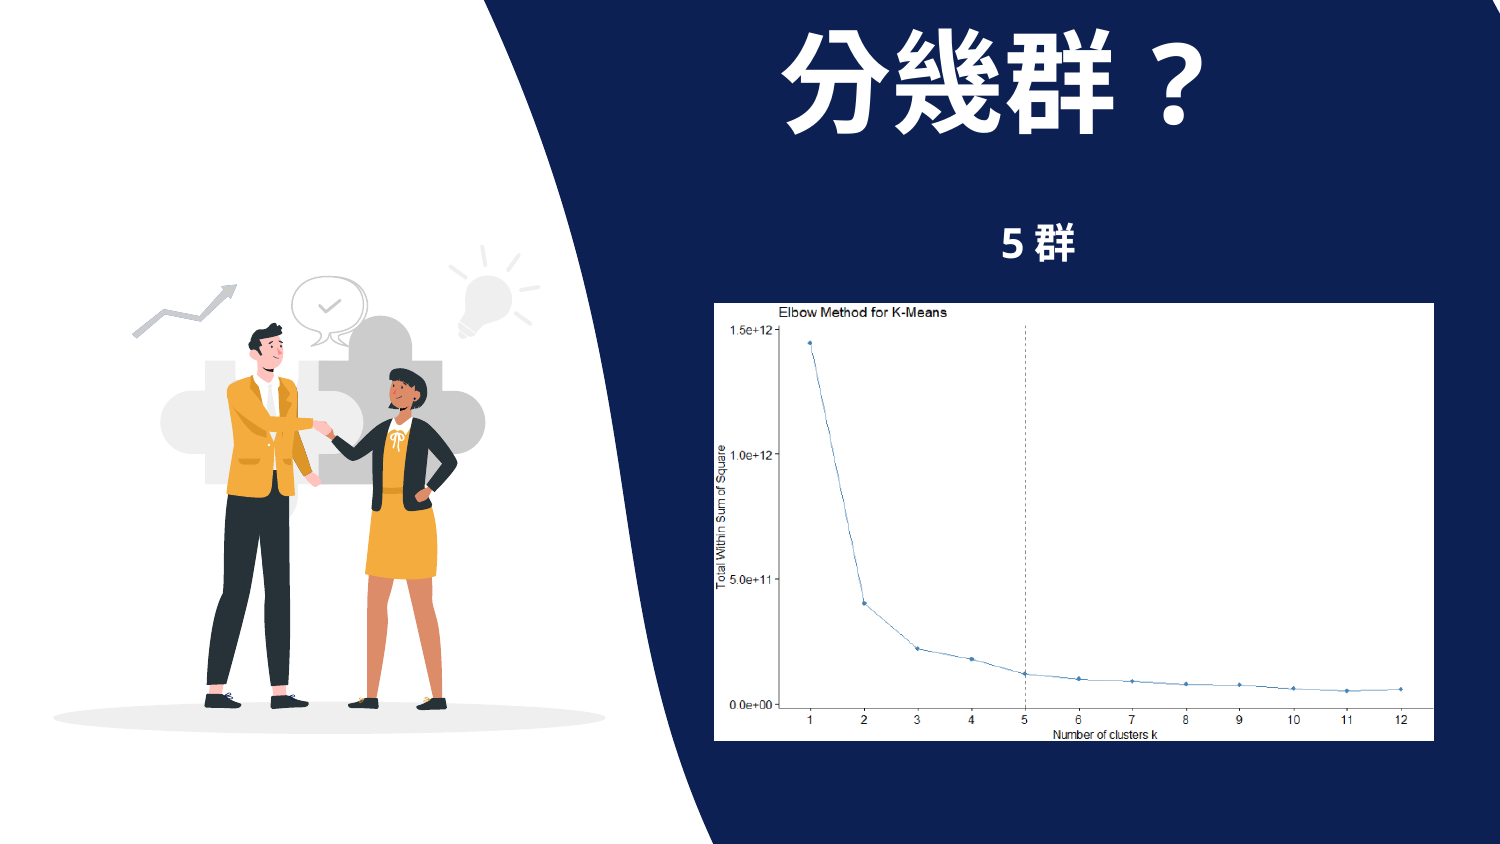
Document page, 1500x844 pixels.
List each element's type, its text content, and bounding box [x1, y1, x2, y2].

text_box 5群 [986, 209, 1128, 274]
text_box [52, 244, 606, 735]
title 分幾群? [490, 20, 1500, 139]
picture [714, 303, 1434, 742]
